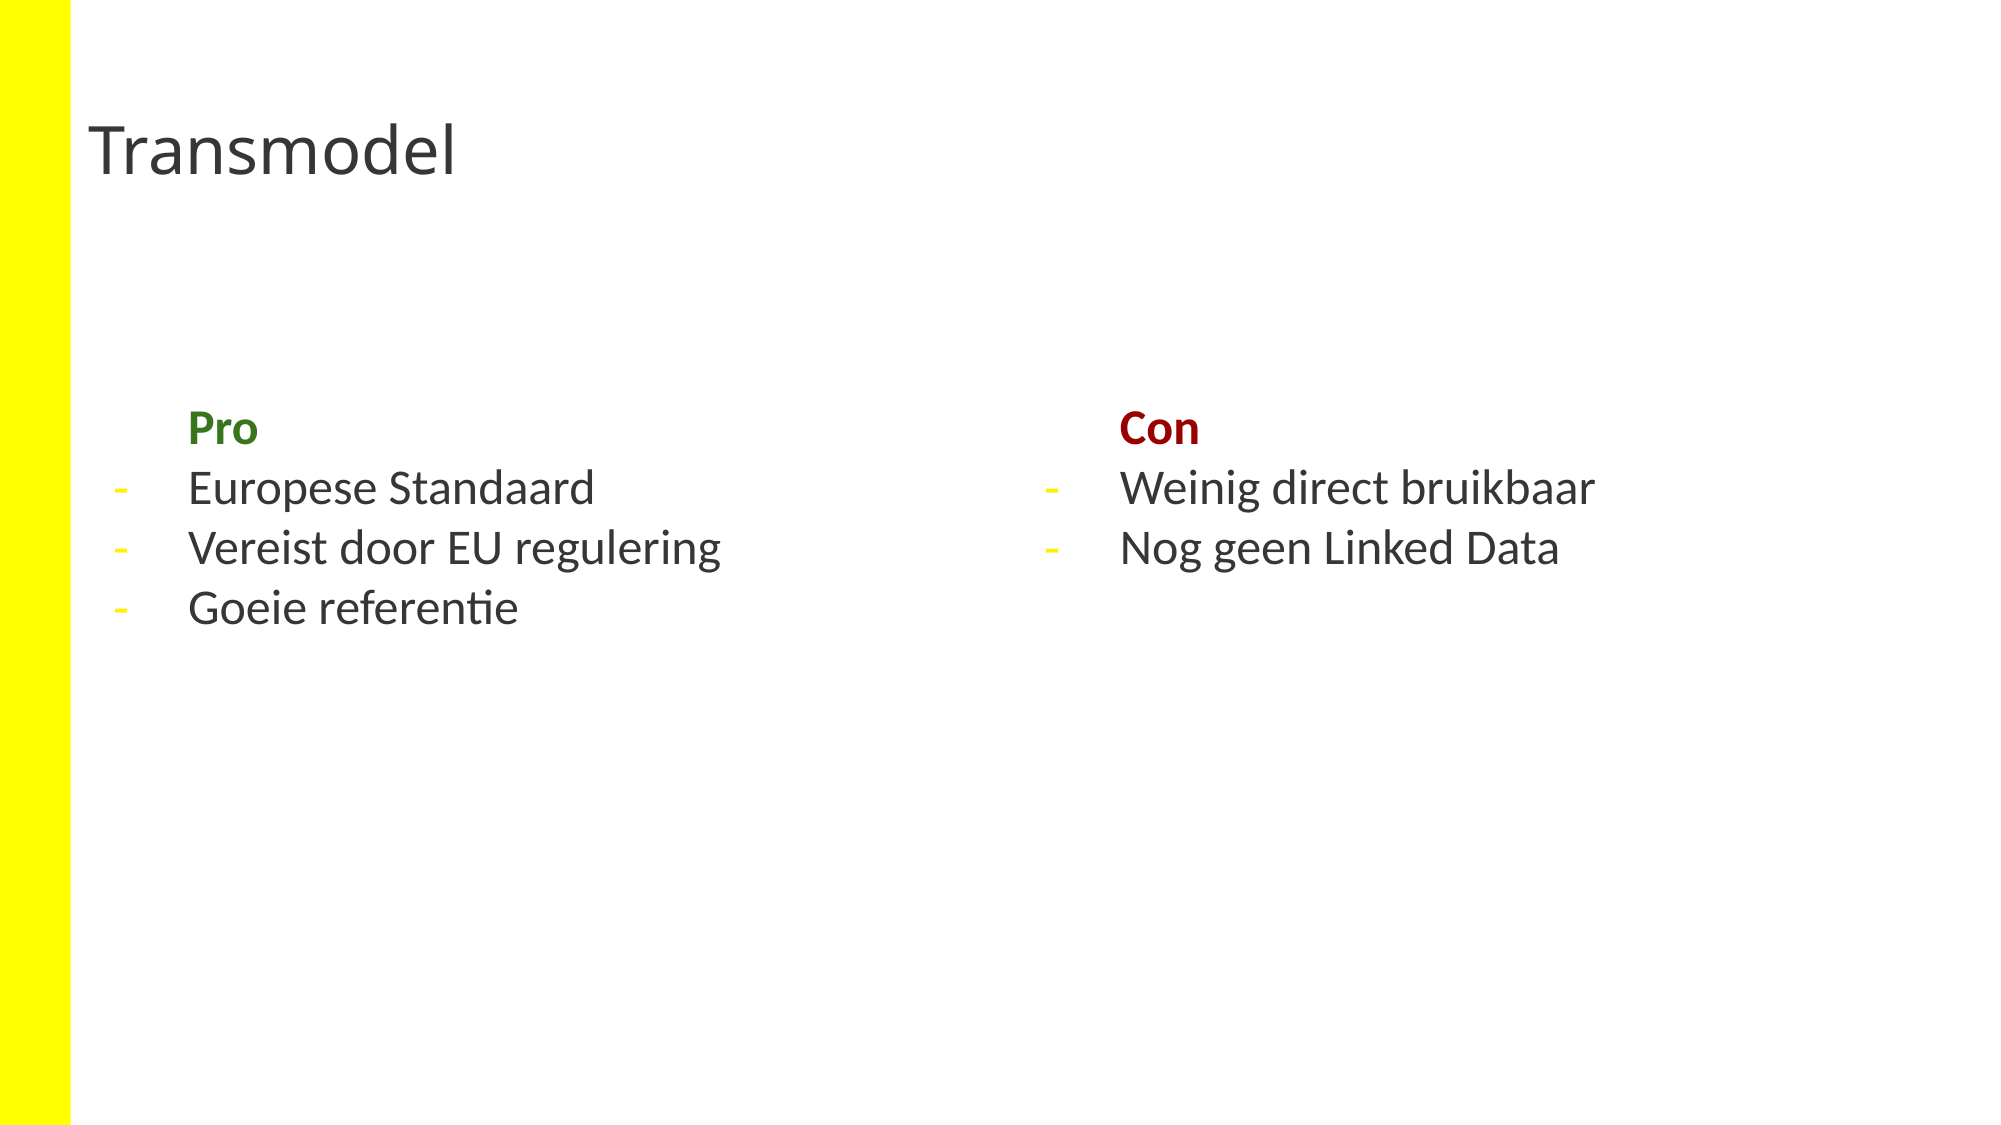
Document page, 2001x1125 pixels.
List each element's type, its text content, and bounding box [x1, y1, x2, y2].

title Transmodel [68, 97, 1932, 223]
list Con Weinig direct bruikbaar Nog geen Linked Data [999, 375, 1943, 670]
list Pro Europese Standaard Vereist door EU regulering Goeie referentie [68, 375, 999, 547]
